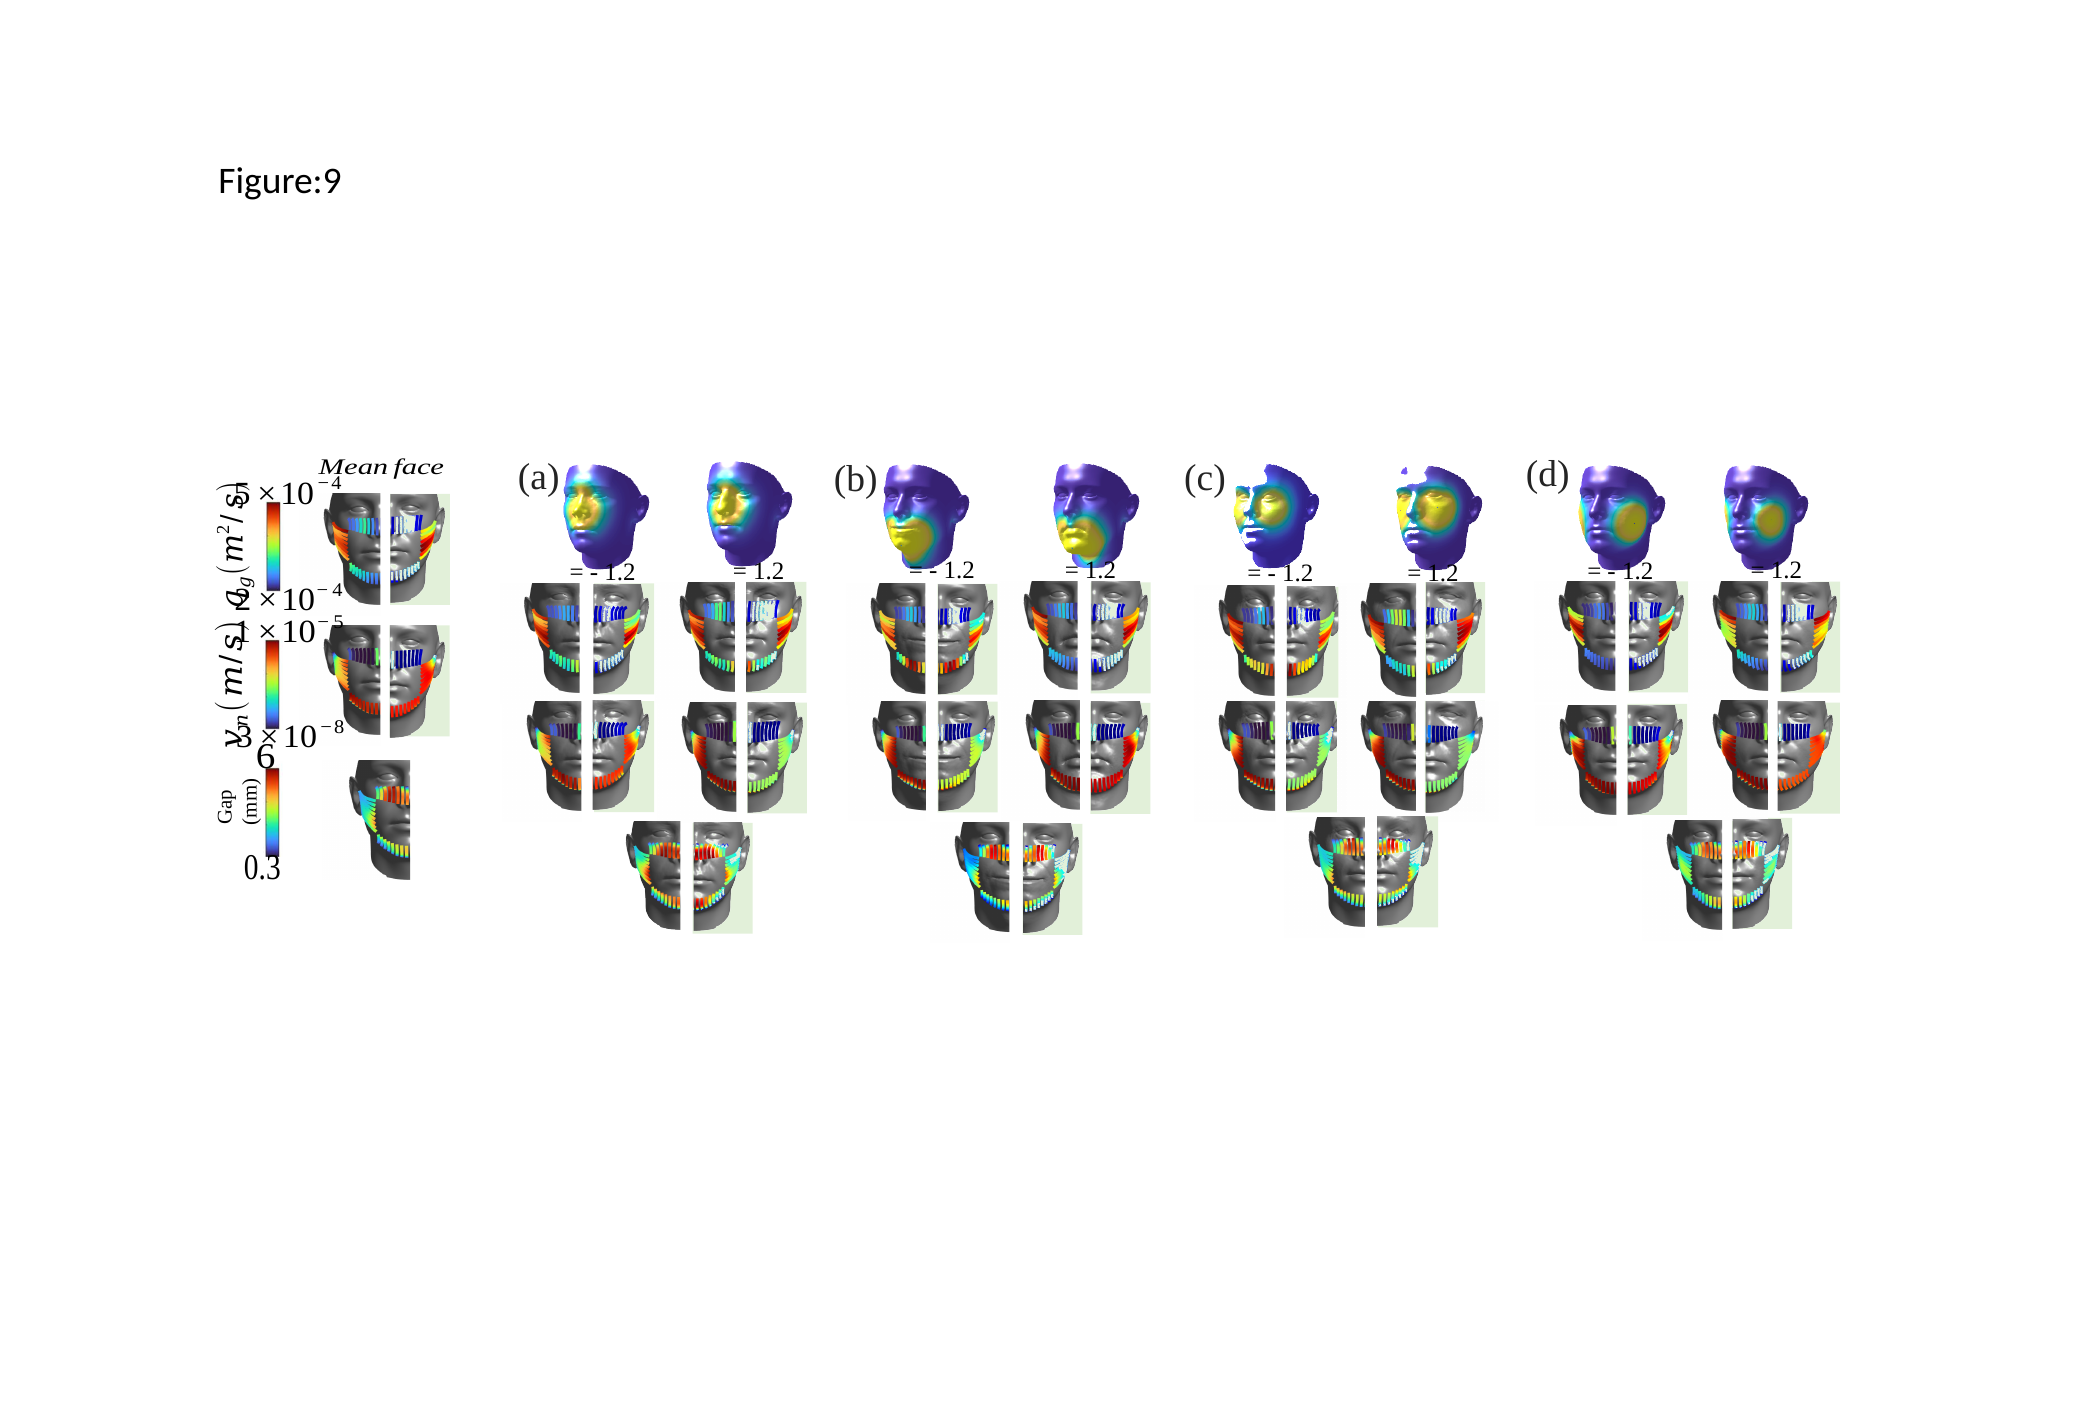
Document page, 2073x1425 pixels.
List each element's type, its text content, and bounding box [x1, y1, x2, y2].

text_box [203, 441, 1854, 944]
text_box Figure:9 [203, 148, 427, 208]
